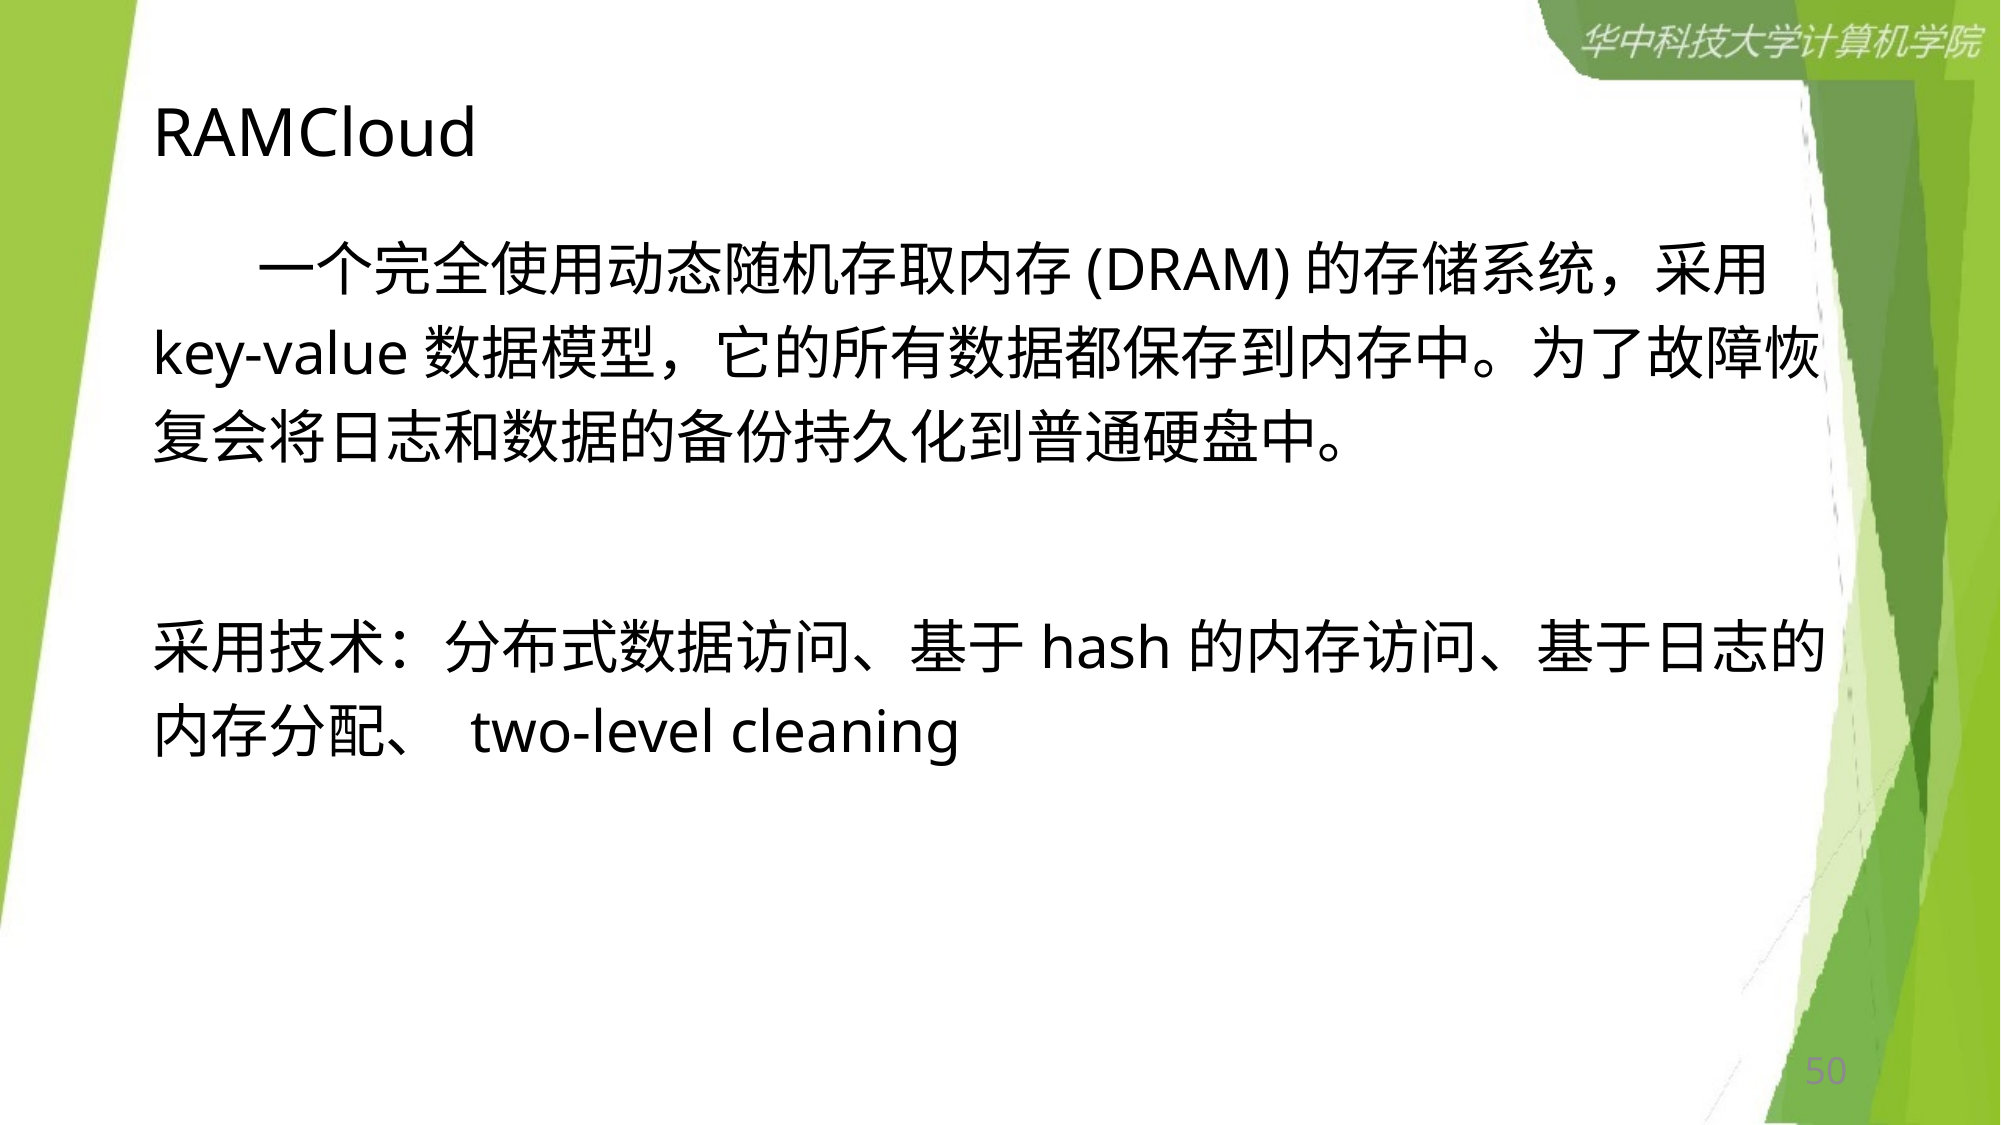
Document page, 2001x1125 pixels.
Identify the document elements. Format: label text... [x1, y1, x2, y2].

slide_number 50 [1412, 1042, 1863, 1103]
picture [0, 0, 2001, 1125]
title RAMCloud [137, 59, 1863, 210]
list 一个完全使用动态随机存取内存(DRAM)的存储系统，采用key-value数据模型，它的所有数据都保存到内存中。为了故障恢复会将日志和数据的备份持久化到普通硬盘中。 采用技术：分布式数据访问、基于hash的内存访问、基于日志的内存分配、 two-level cleaning [137, 210, 1863, 925]
